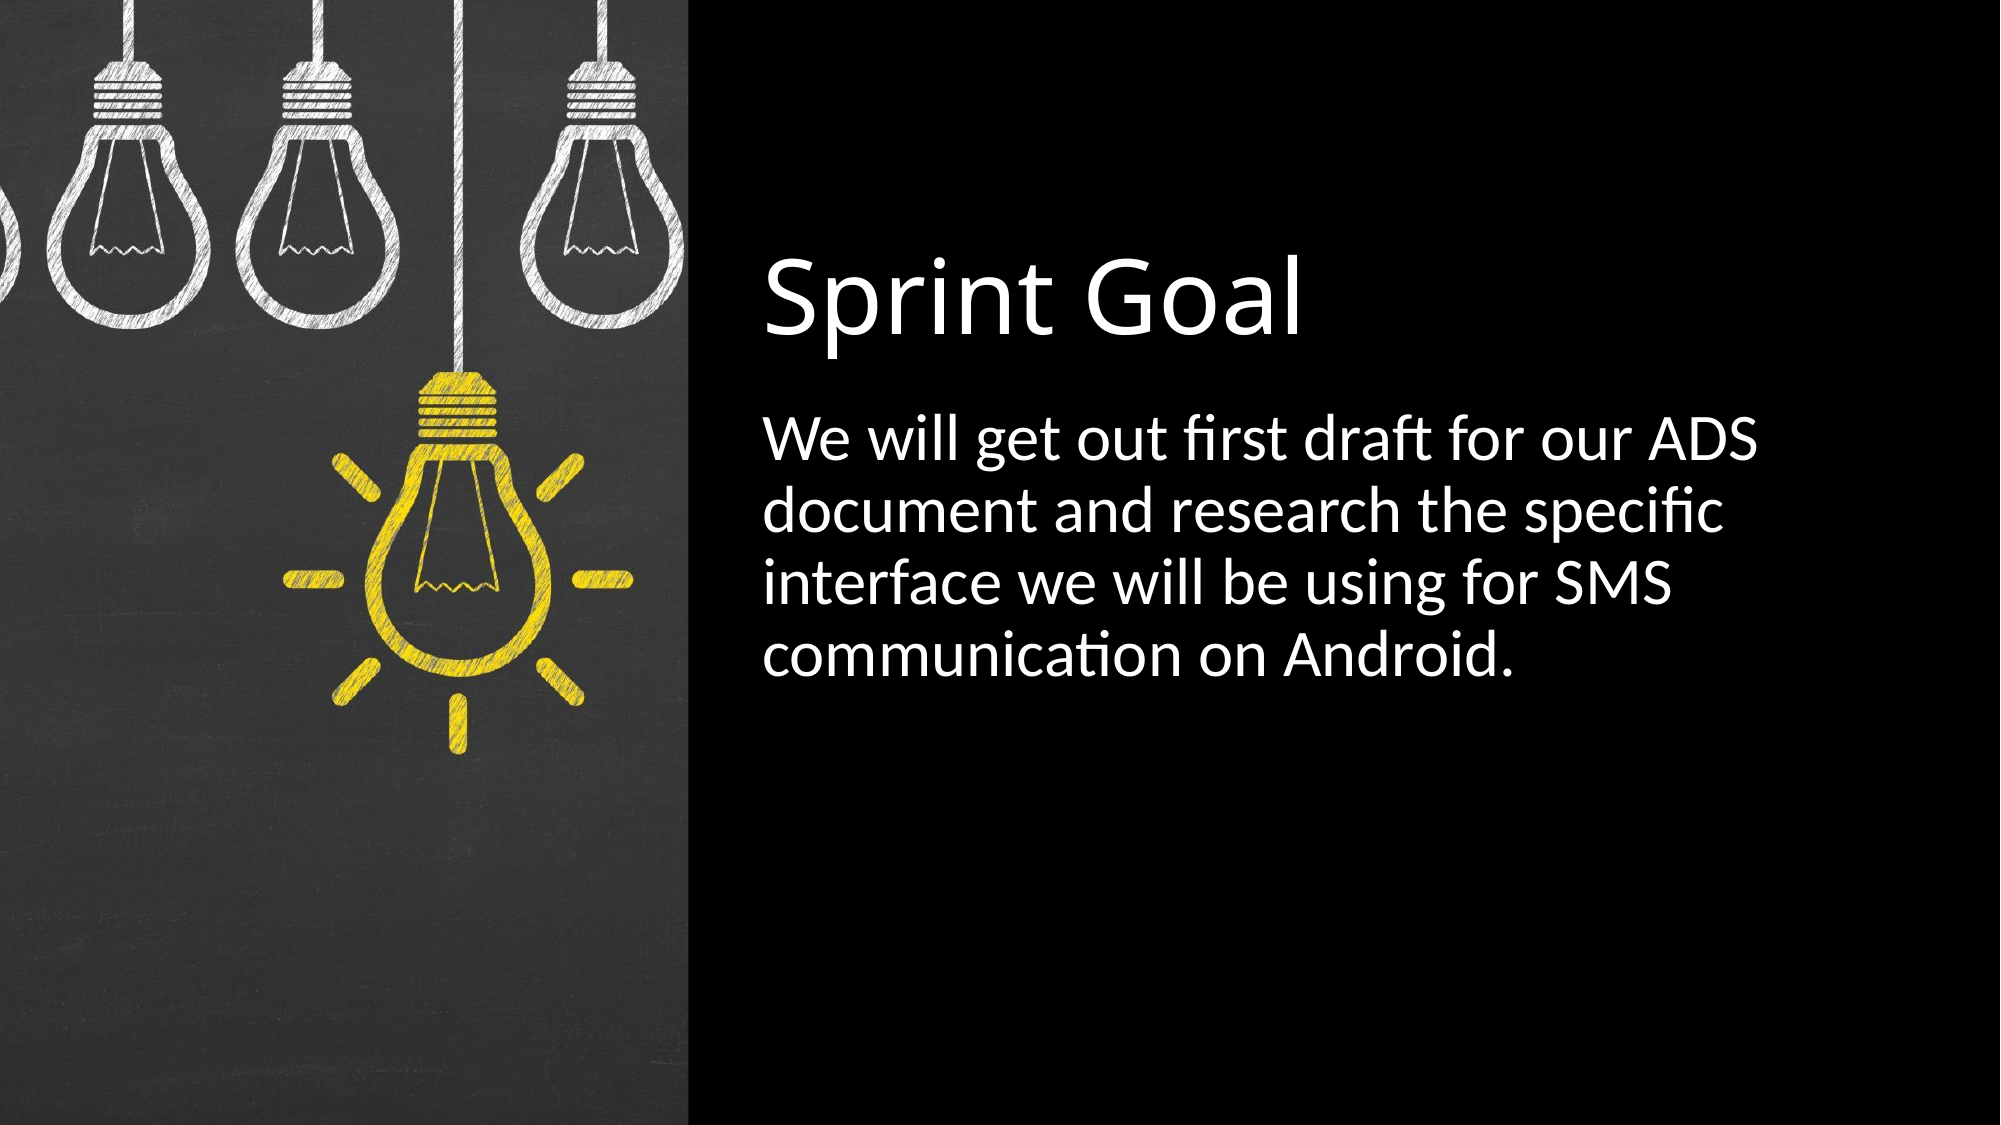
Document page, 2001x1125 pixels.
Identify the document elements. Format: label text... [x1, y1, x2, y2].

title Sprint Goal [746, 90, 1863, 365]
text_box [689, 0, 2000, 1125]
picture [0, 0, 689, 1125]
list We will get out first draft for our ADS document and research the specific interface we will be using for SMS communication on Android. [746, 395, 1863, 1004]
